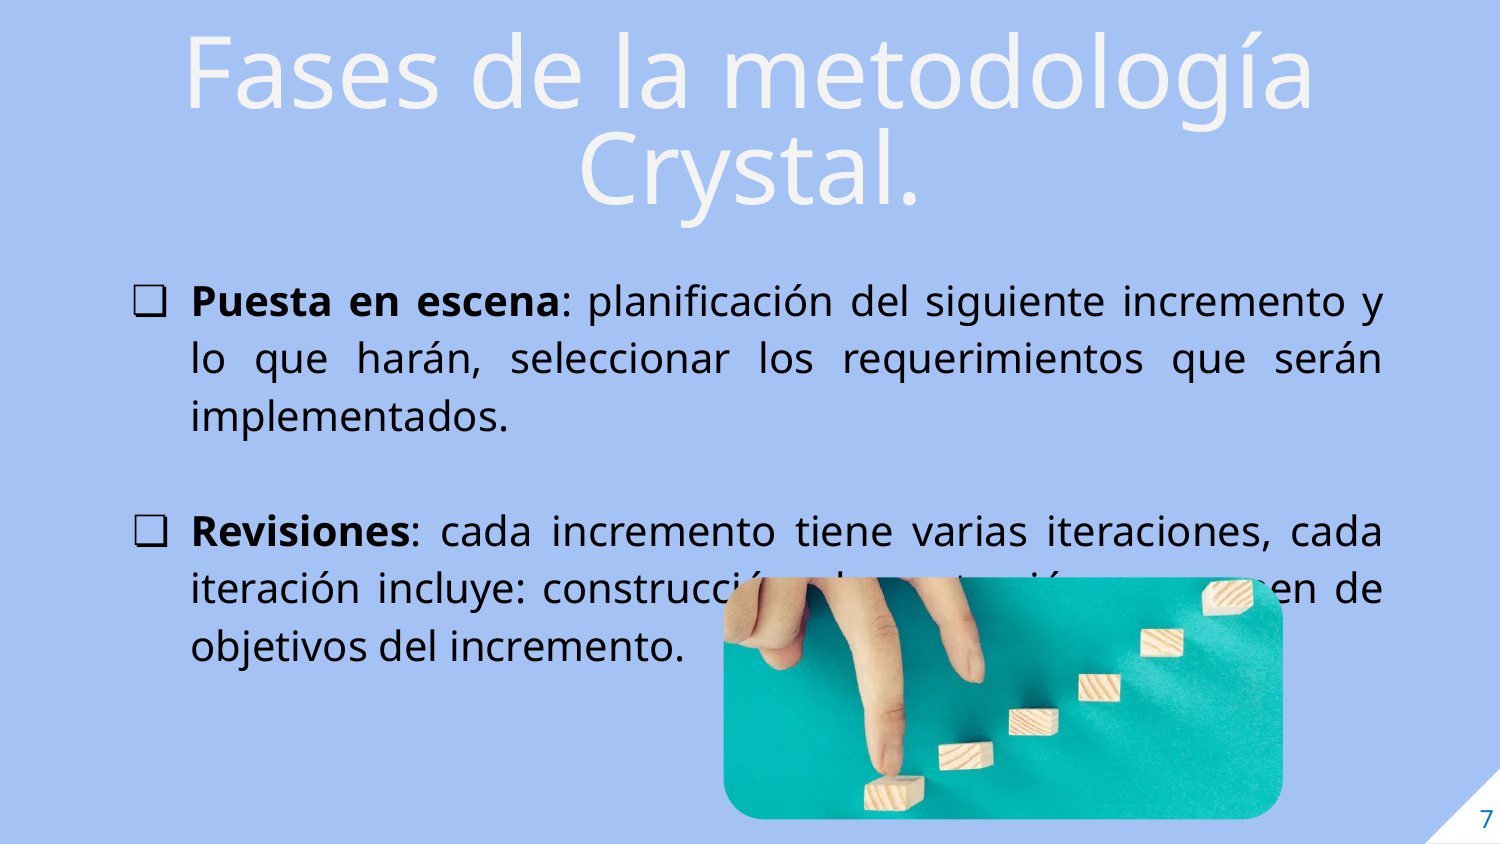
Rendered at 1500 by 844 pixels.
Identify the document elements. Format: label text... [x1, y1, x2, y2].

slide_number 7 [1418, 760, 1494, 838]
picture [723, 577, 1284, 820]
title Fases de la metodología Crystal. [0, 32, 1500, 210]
list Puesta en escena: planificación del siguiente incremento y lo que harán, seleccionar los requerimientos que serán implementados. Revisiones: cada incremento tiene varias iteraciones, cada iteración incluye: construcción, demostración y resumen de objetivos del incremento. [115, 266, 1385, 672]
